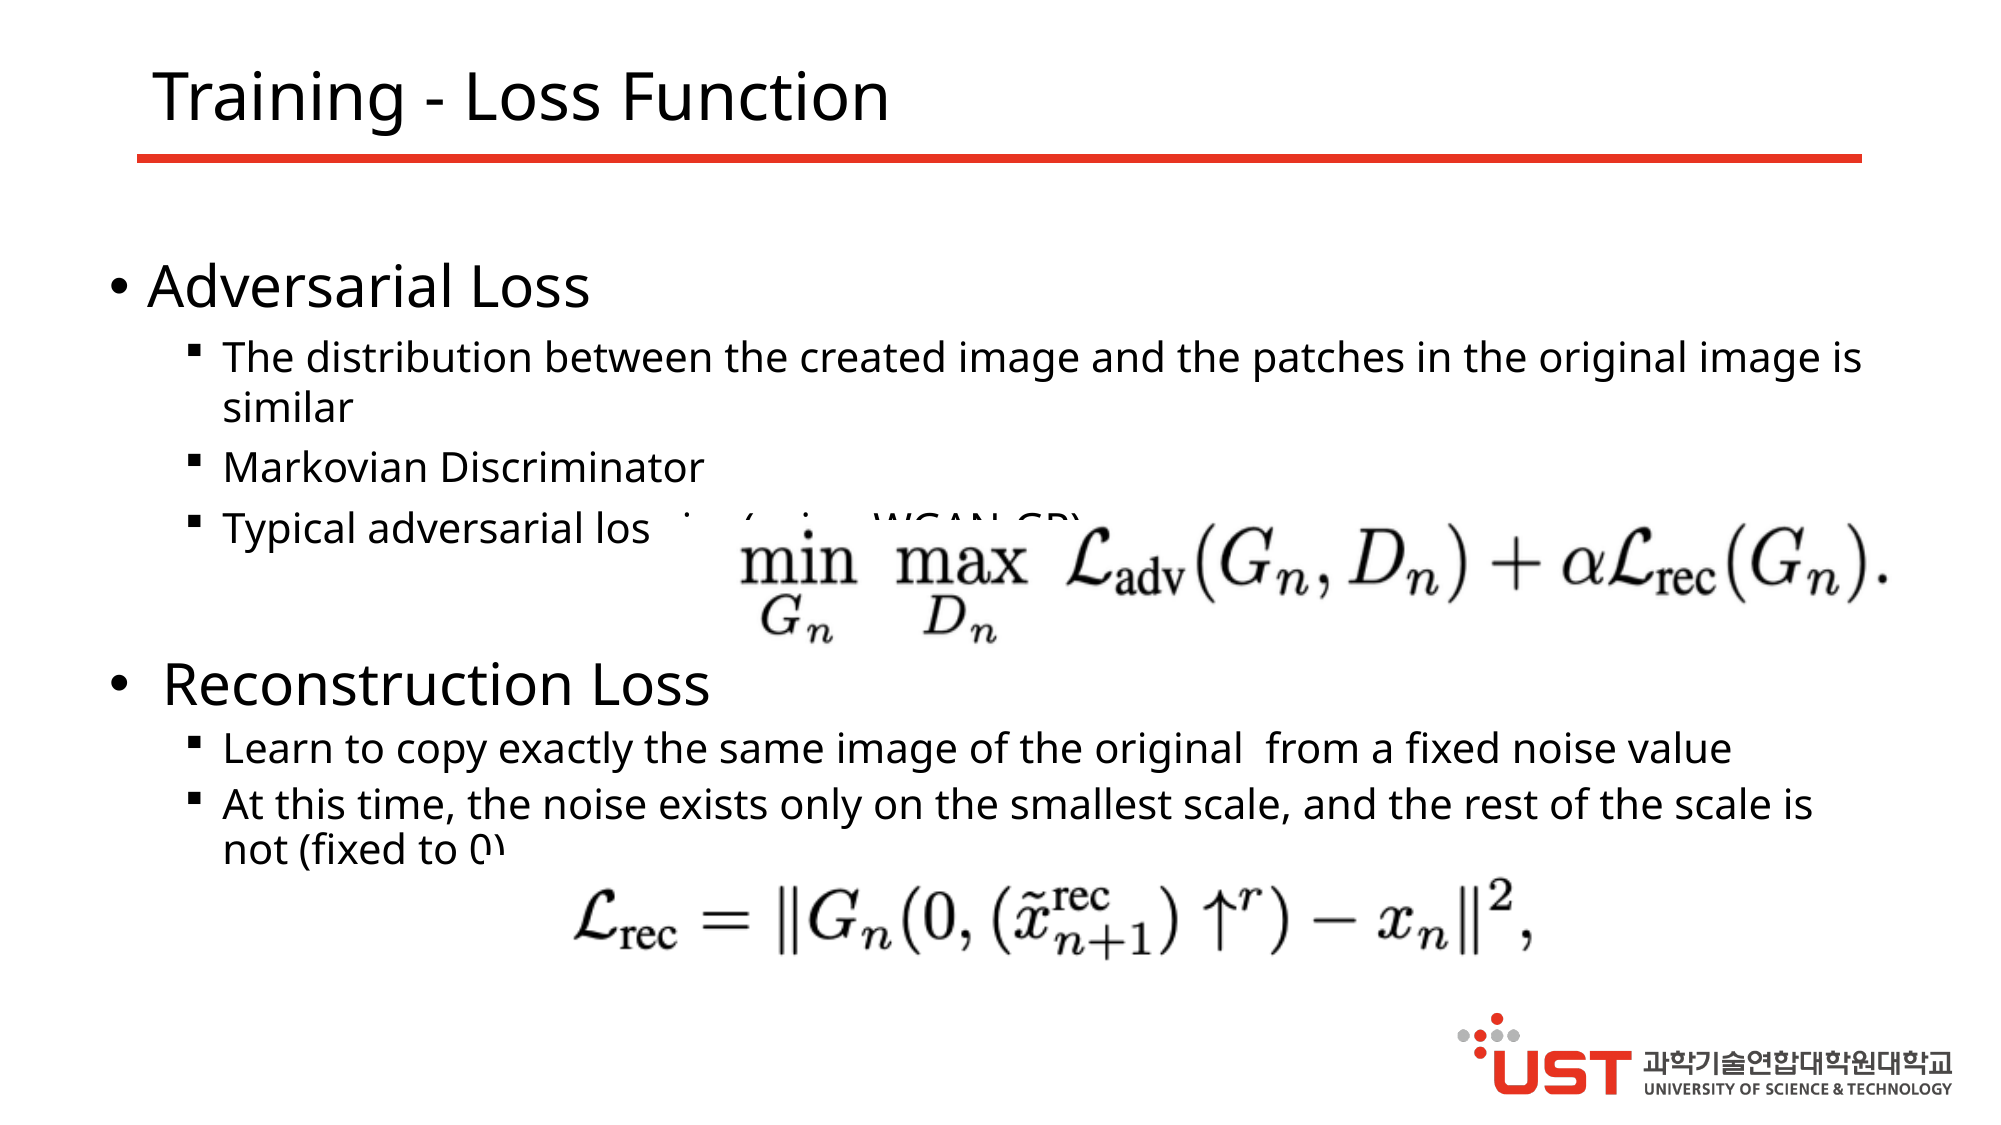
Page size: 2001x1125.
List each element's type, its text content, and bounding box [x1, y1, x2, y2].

title Training - Loss Function [137, 0, 1863, 208]
picture [484, 855, 1650, 1003]
picture [1452, 1006, 1958, 1103]
list Adversarial Loss The distribution between the created image and the patches in the original image is similar Markovian Discriminator Typical adversarial loss im (using WGAN-GP) Reconstruction Loss Learn to copy exactly the same image of the original from a fixed noise value At this time, the noise exists only on the smallest scale, and the rest of the scale is not (fixed to 0) [94, 249, 1906, 1002]
picture [651, 520, 1956, 668]
